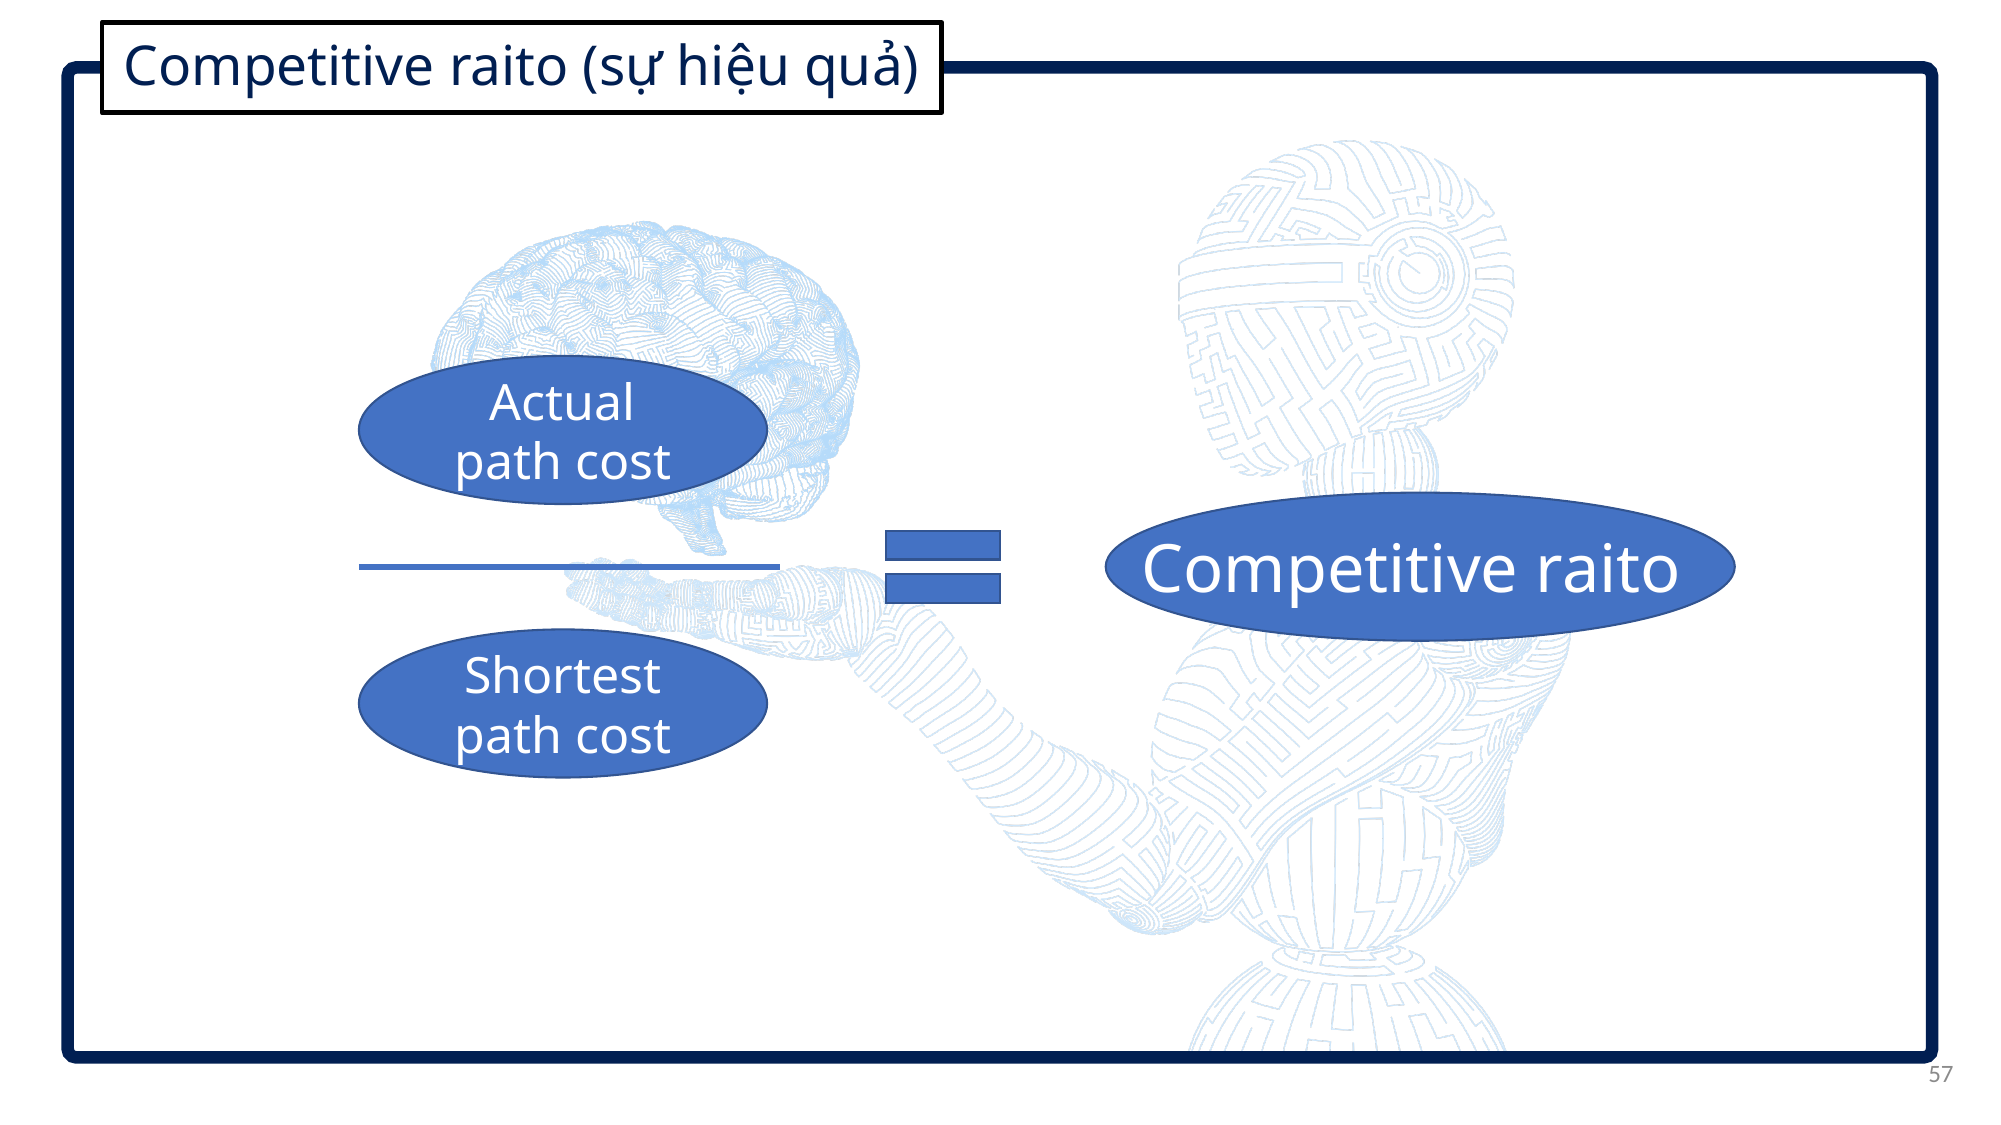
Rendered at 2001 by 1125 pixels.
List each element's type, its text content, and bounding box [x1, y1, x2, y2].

text_box Shortest path cost [357, 628, 769, 779]
text_box [885, 573, 1001, 604]
text_box [885, 530, 1001, 561]
title Competitive raito (sự hiệu quả) [100, 20, 944, 115]
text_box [1105, 492, 1735, 641]
text_box Actual path cost [357, 354, 769, 506]
text_box Application [74, 74, 1925, 1051]
slide_number 57 [1895, 1029, 1969, 1116]
